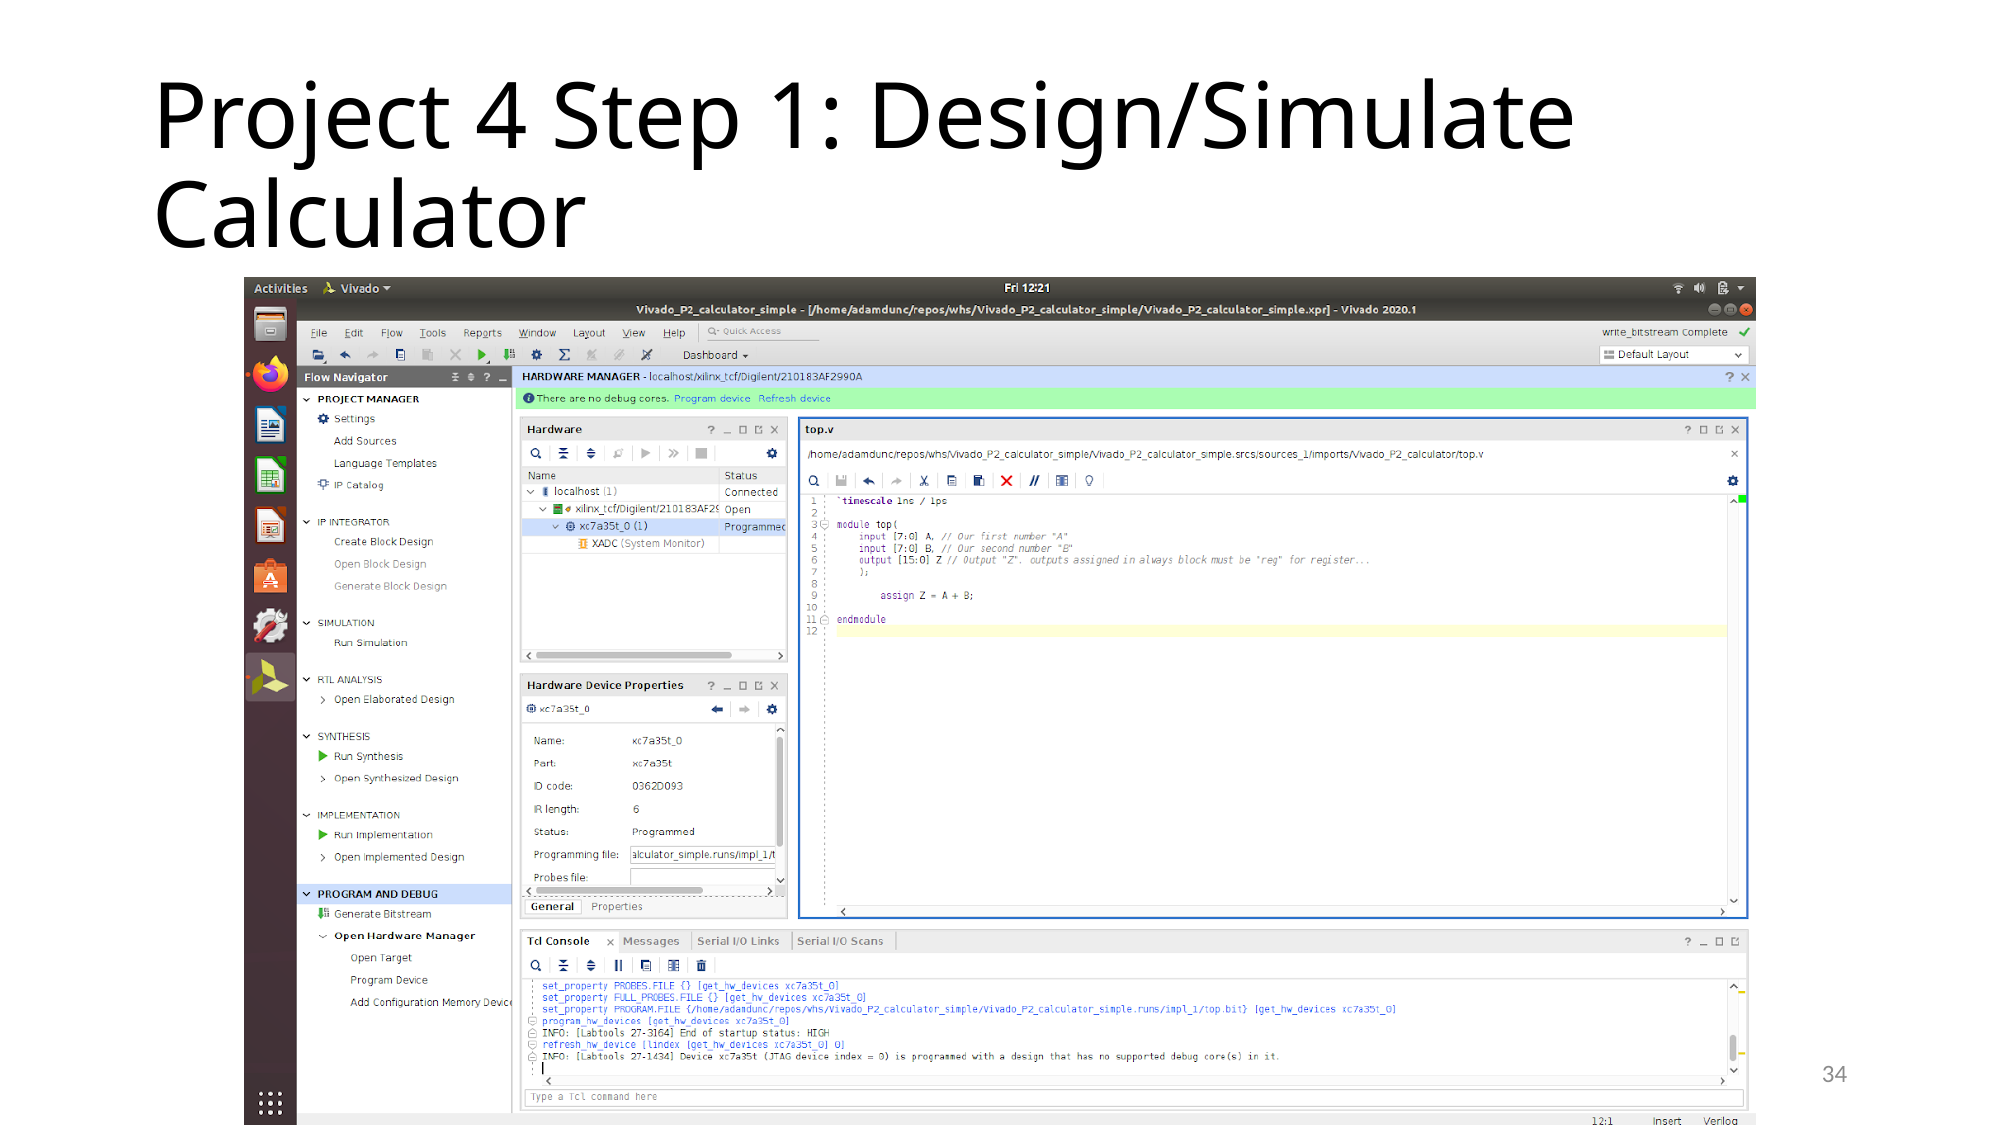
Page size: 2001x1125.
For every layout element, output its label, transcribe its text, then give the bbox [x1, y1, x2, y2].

picture [244, 277, 1756, 1125]
title Project 4 Step 1: Design/Simulate Calculator [137, 59, 1863, 278]
slide_number 34 [1756, 1042, 1863, 1103]
